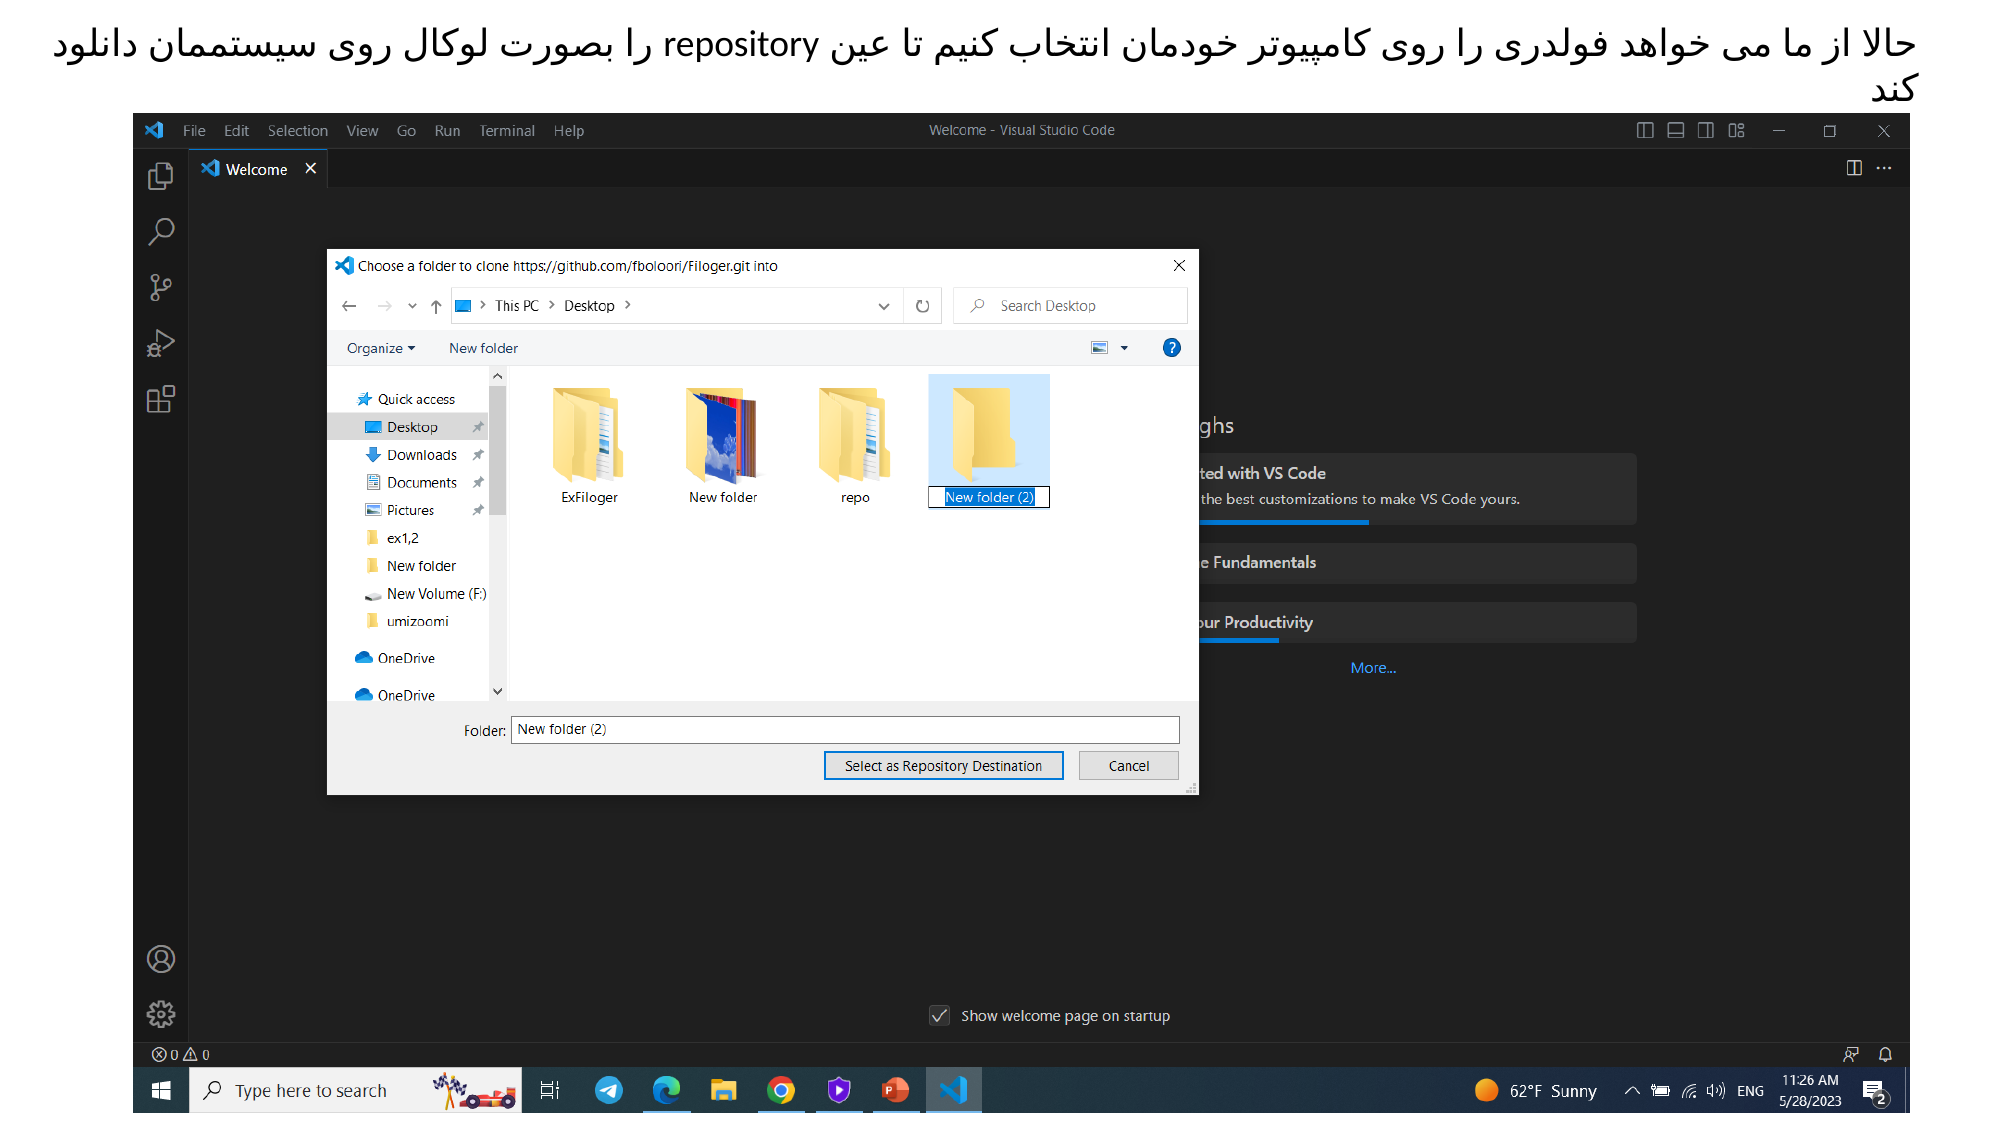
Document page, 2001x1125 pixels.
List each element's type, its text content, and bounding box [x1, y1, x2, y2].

text_box حالا از ما می خواهد فولدری را روی کامپیوتر خودمان انتخاب کنیم تا عین repository را بصورت لوکال روی سیستممان دانلود کند [0, 11, 1934, 117]
picture [133, 113, 1910, 1113]
